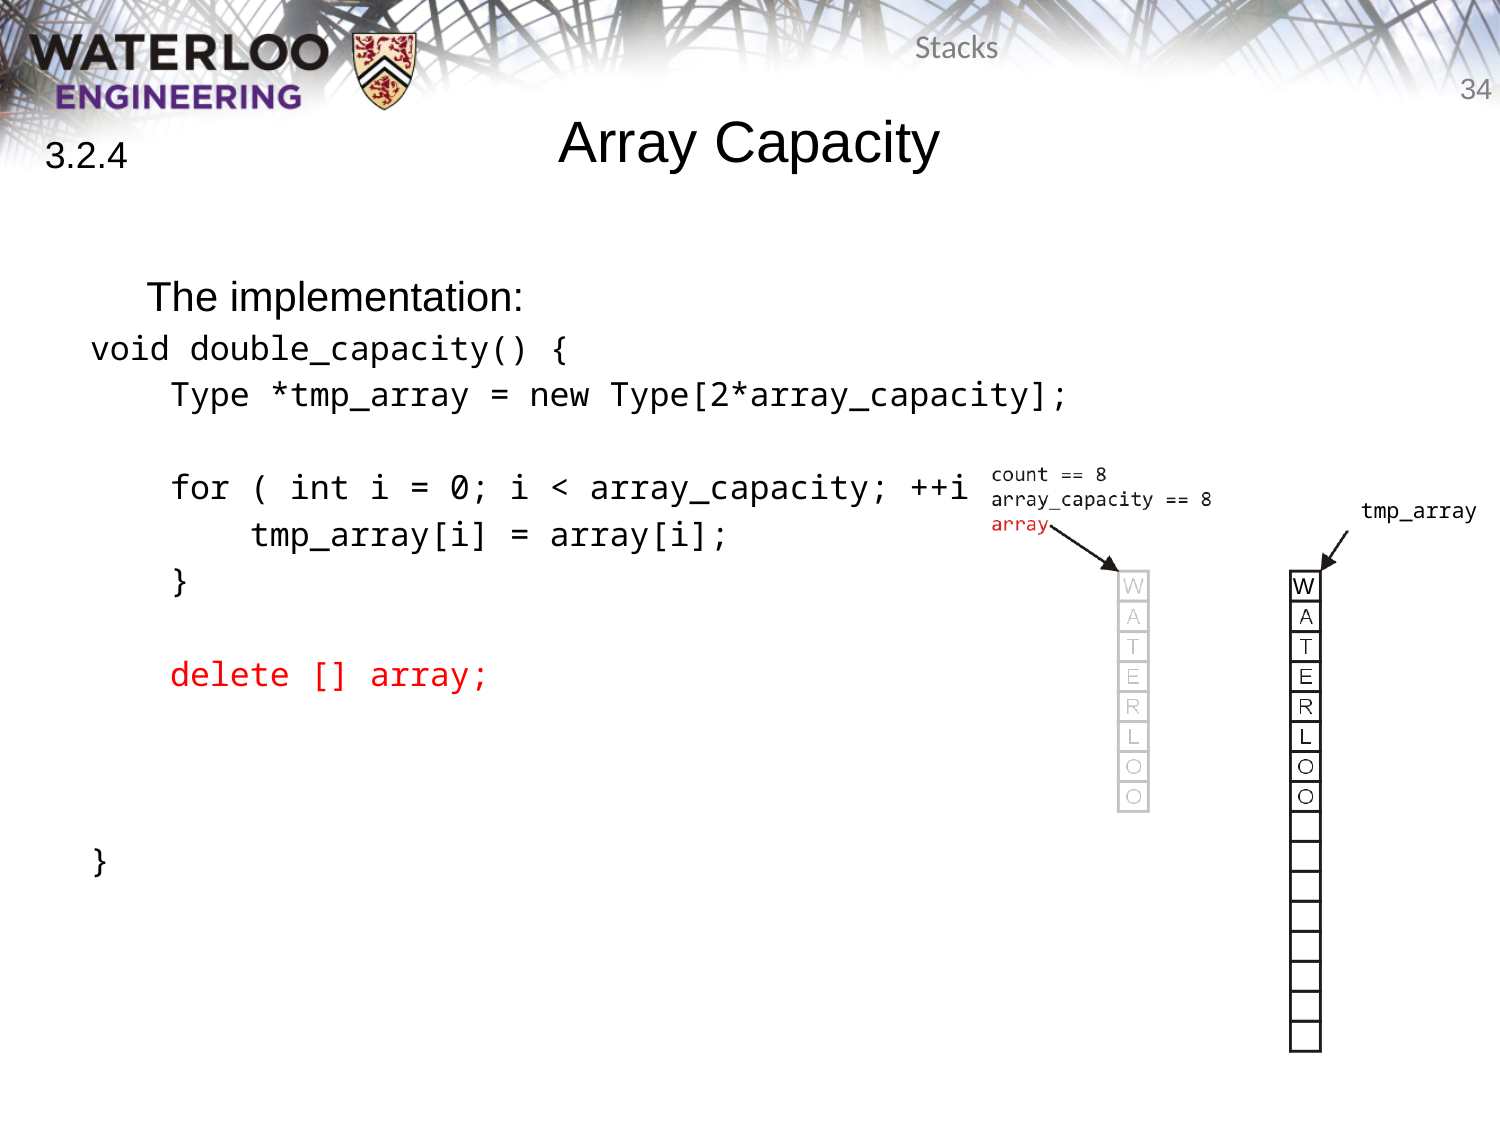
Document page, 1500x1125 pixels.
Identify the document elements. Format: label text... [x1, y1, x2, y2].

text_box 3.2.4 [30, 124, 144, 184]
list The implementation: void double_capacity() { Type *tmp_array = new Type[2*array_capacity]; for ( int i = 0; i < array_capacity; ++i ) { tmp_array[i] = array[i]; } delete [] array; } [74, 262, 1426, 1006]
title Array Capacity [74, 44, 1426, 233]
picture [0, 0, 1500, 1125]
text_box tmp_array [1393, 489, 1493, 531]
